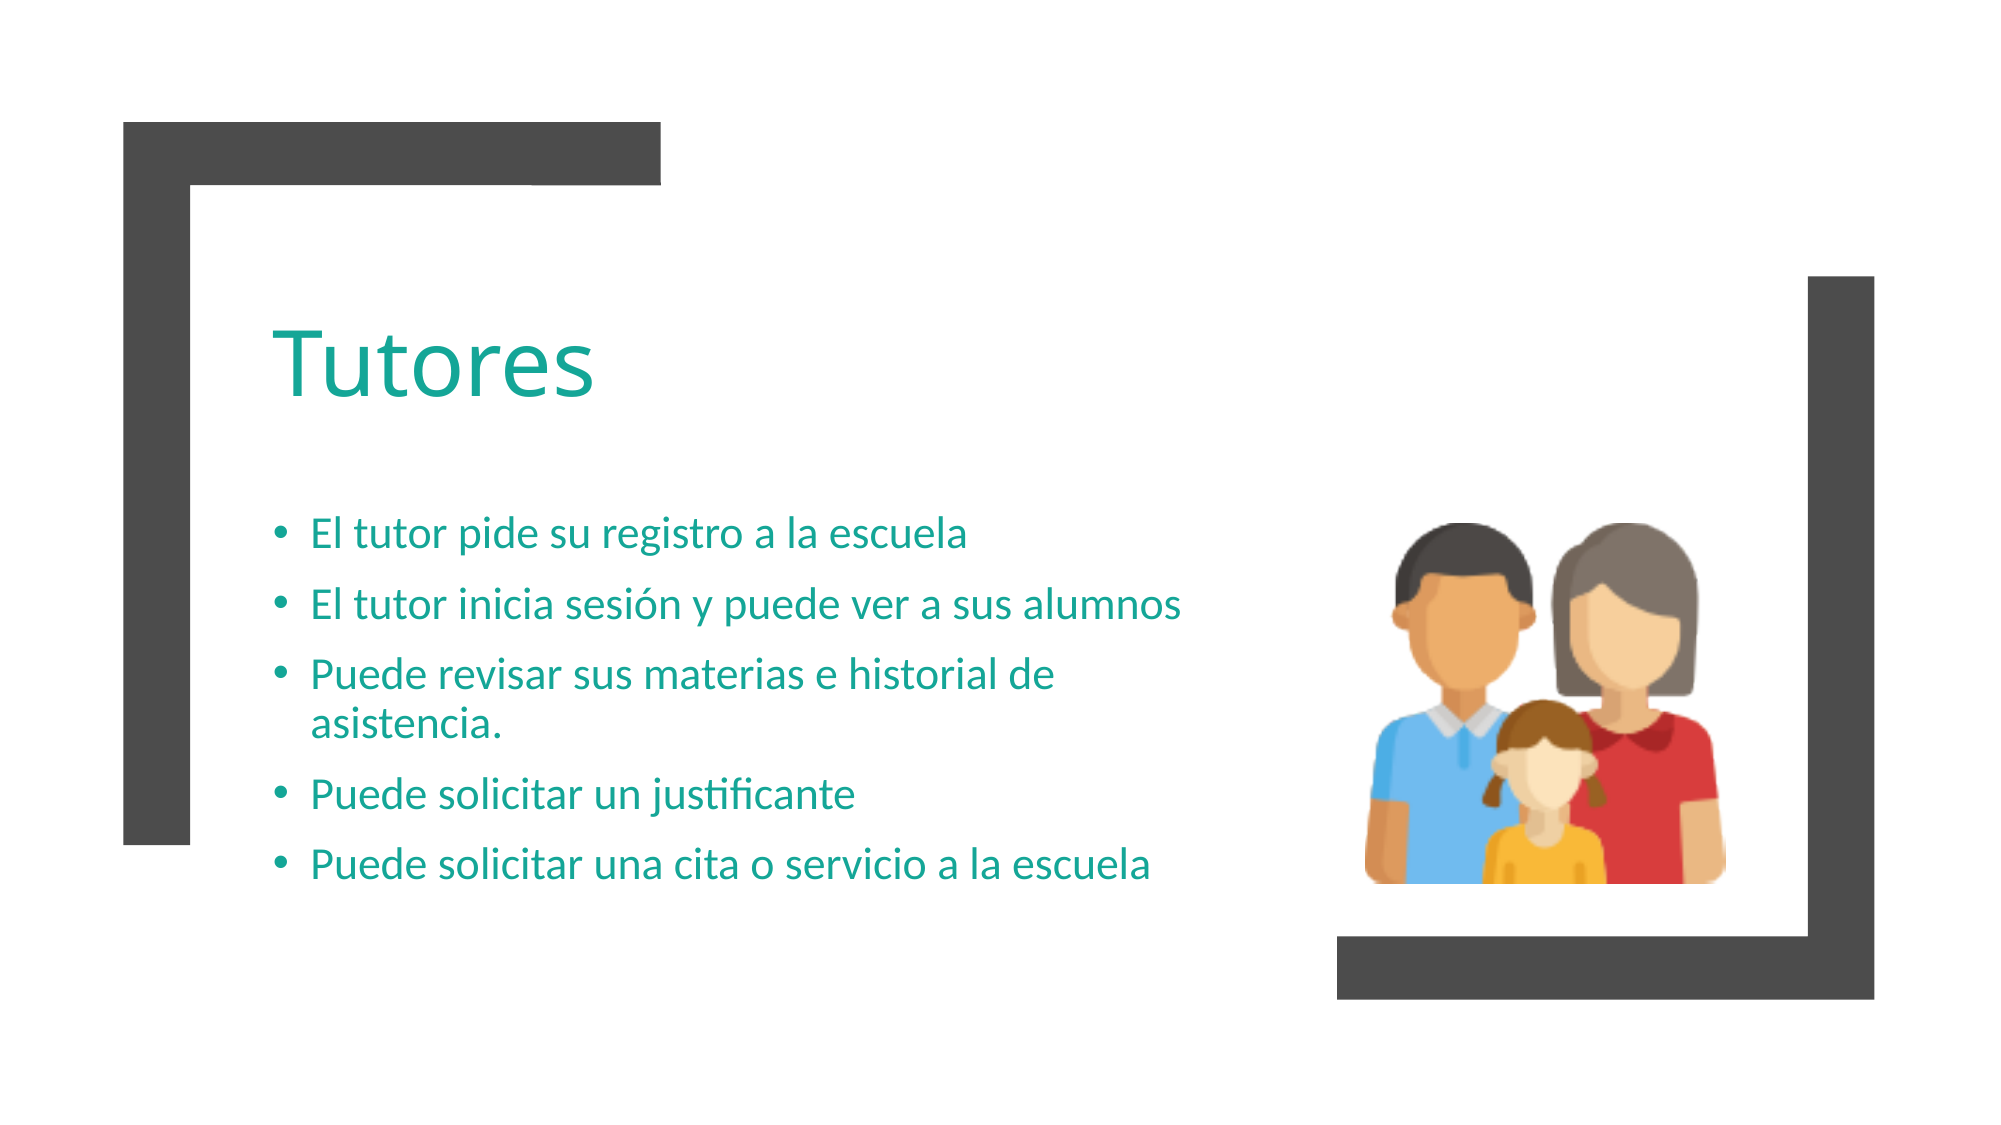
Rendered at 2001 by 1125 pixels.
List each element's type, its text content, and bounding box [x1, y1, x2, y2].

title Tutores [257, 258, 1755, 476]
text_box [1337, 276, 1875, 1000]
list El tutor pide su registro a la escuela El tutor inicia sesión y puede ver a sus alumnos Puede revisar sus materias e historial de asistencia. Puede solicitar un justificante Puede solicitar una cita o servicio a la escuela [257, 501, 1253, 902]
text_box [123, 122, 661, 846]
picture [1365, 523, 1726, 884]
